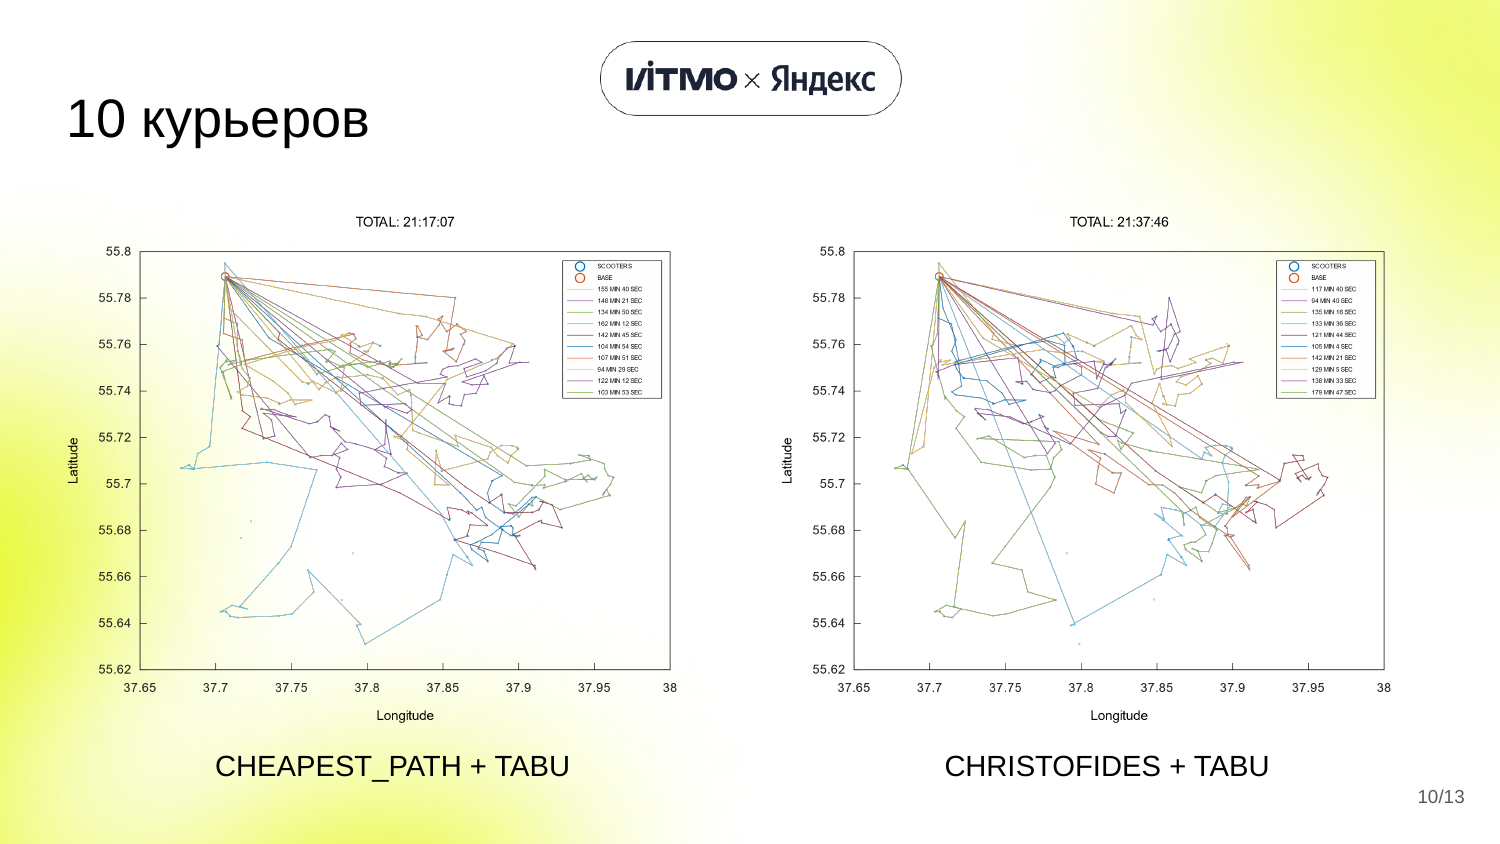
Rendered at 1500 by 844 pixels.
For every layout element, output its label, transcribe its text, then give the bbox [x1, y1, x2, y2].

picture [0, 0, 1500, 844]
text_box CHEAPEST_PATH + TABU [180, 739, 606, 790]
slide_number 10/13 [1389, 764, 1480, 830]
text_box CHRISTOFIDES + TABU [894, 739, 1320, 790]
title 10 курьеров [51, 72, 1449, 167]
